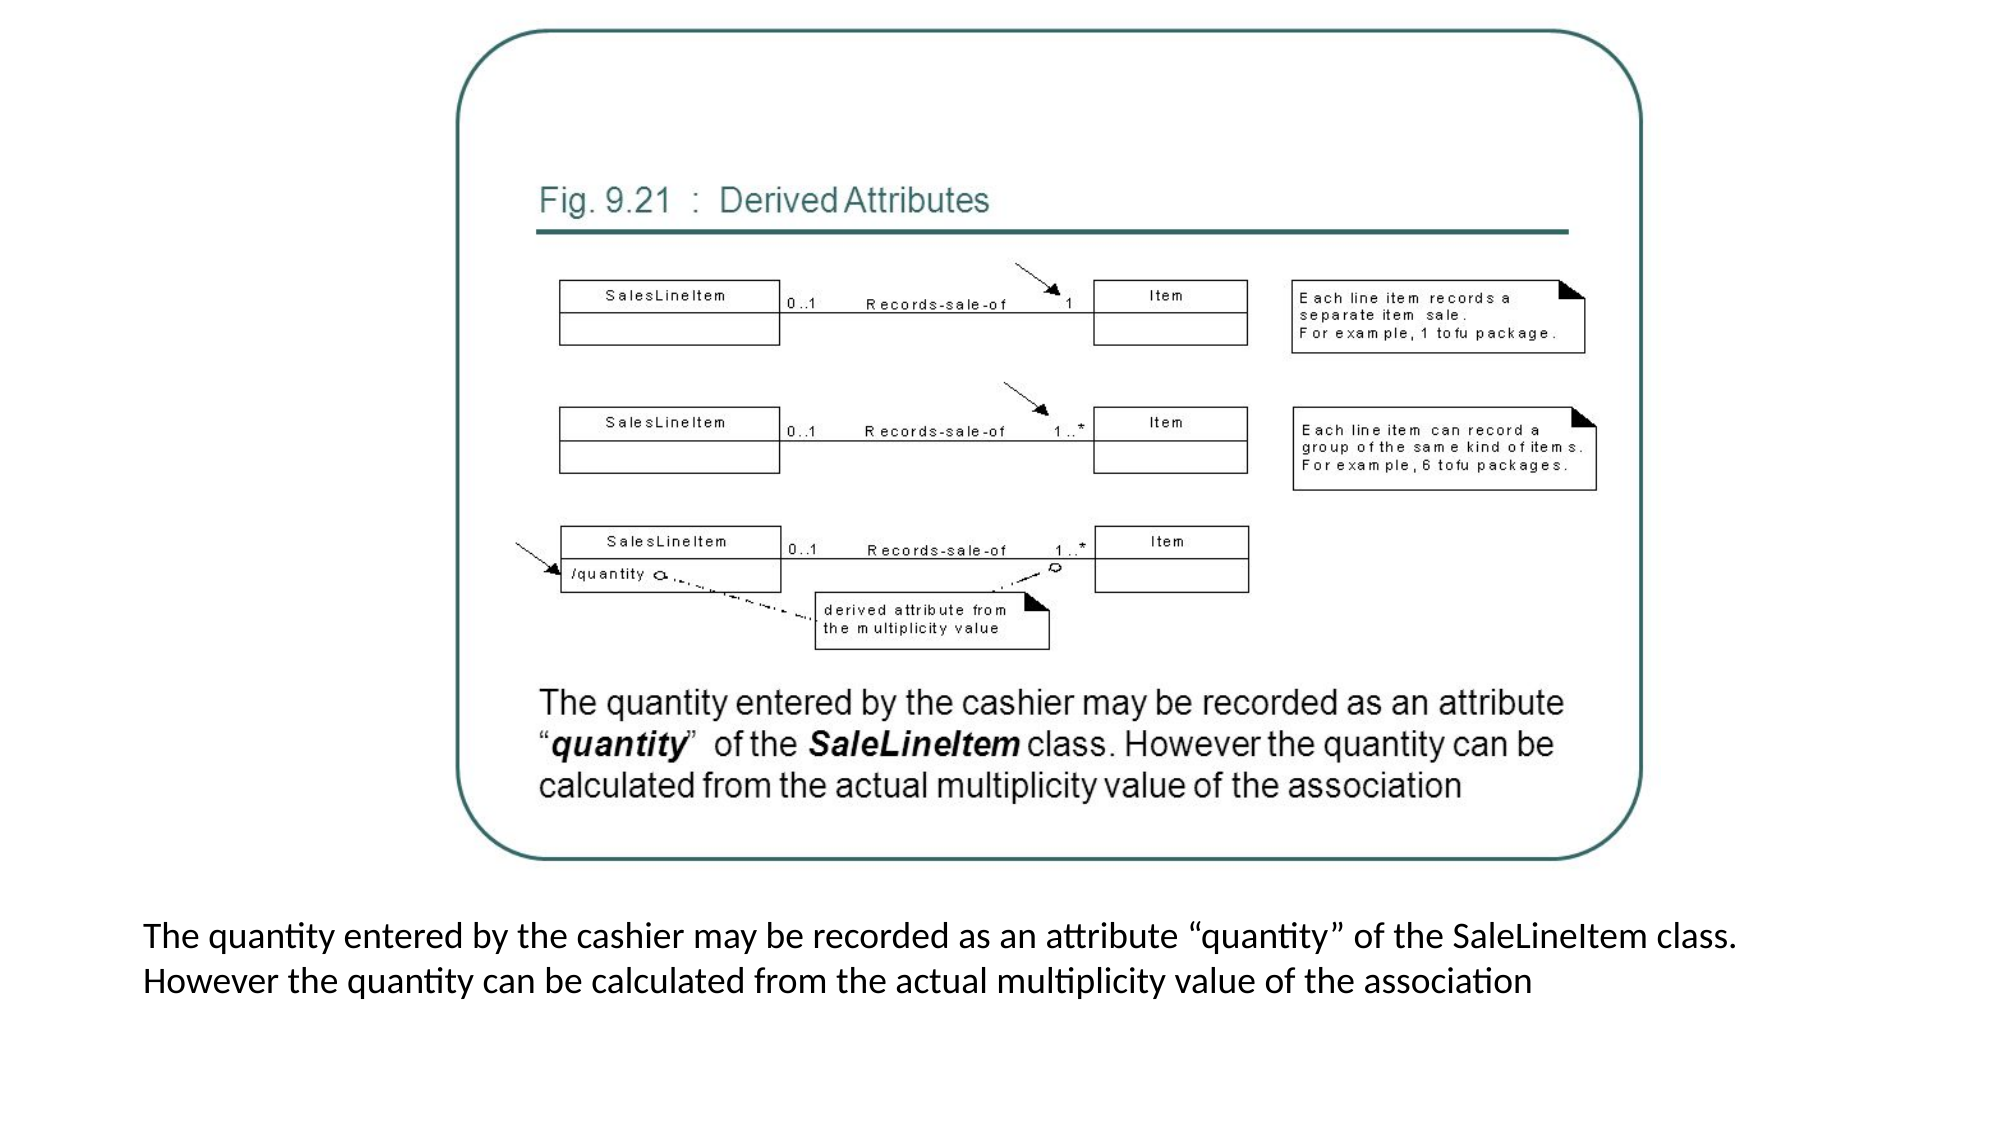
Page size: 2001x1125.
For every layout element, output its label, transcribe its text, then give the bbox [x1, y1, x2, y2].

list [434, 0, 1661, 931]
text_box The quantity entered by the cashier may be recorded as an attribute “quantity” of the SaleLineItem class. However the quantity can be calculated from the actual multiplicity value of the association [128, 903, 1758, 1009]
